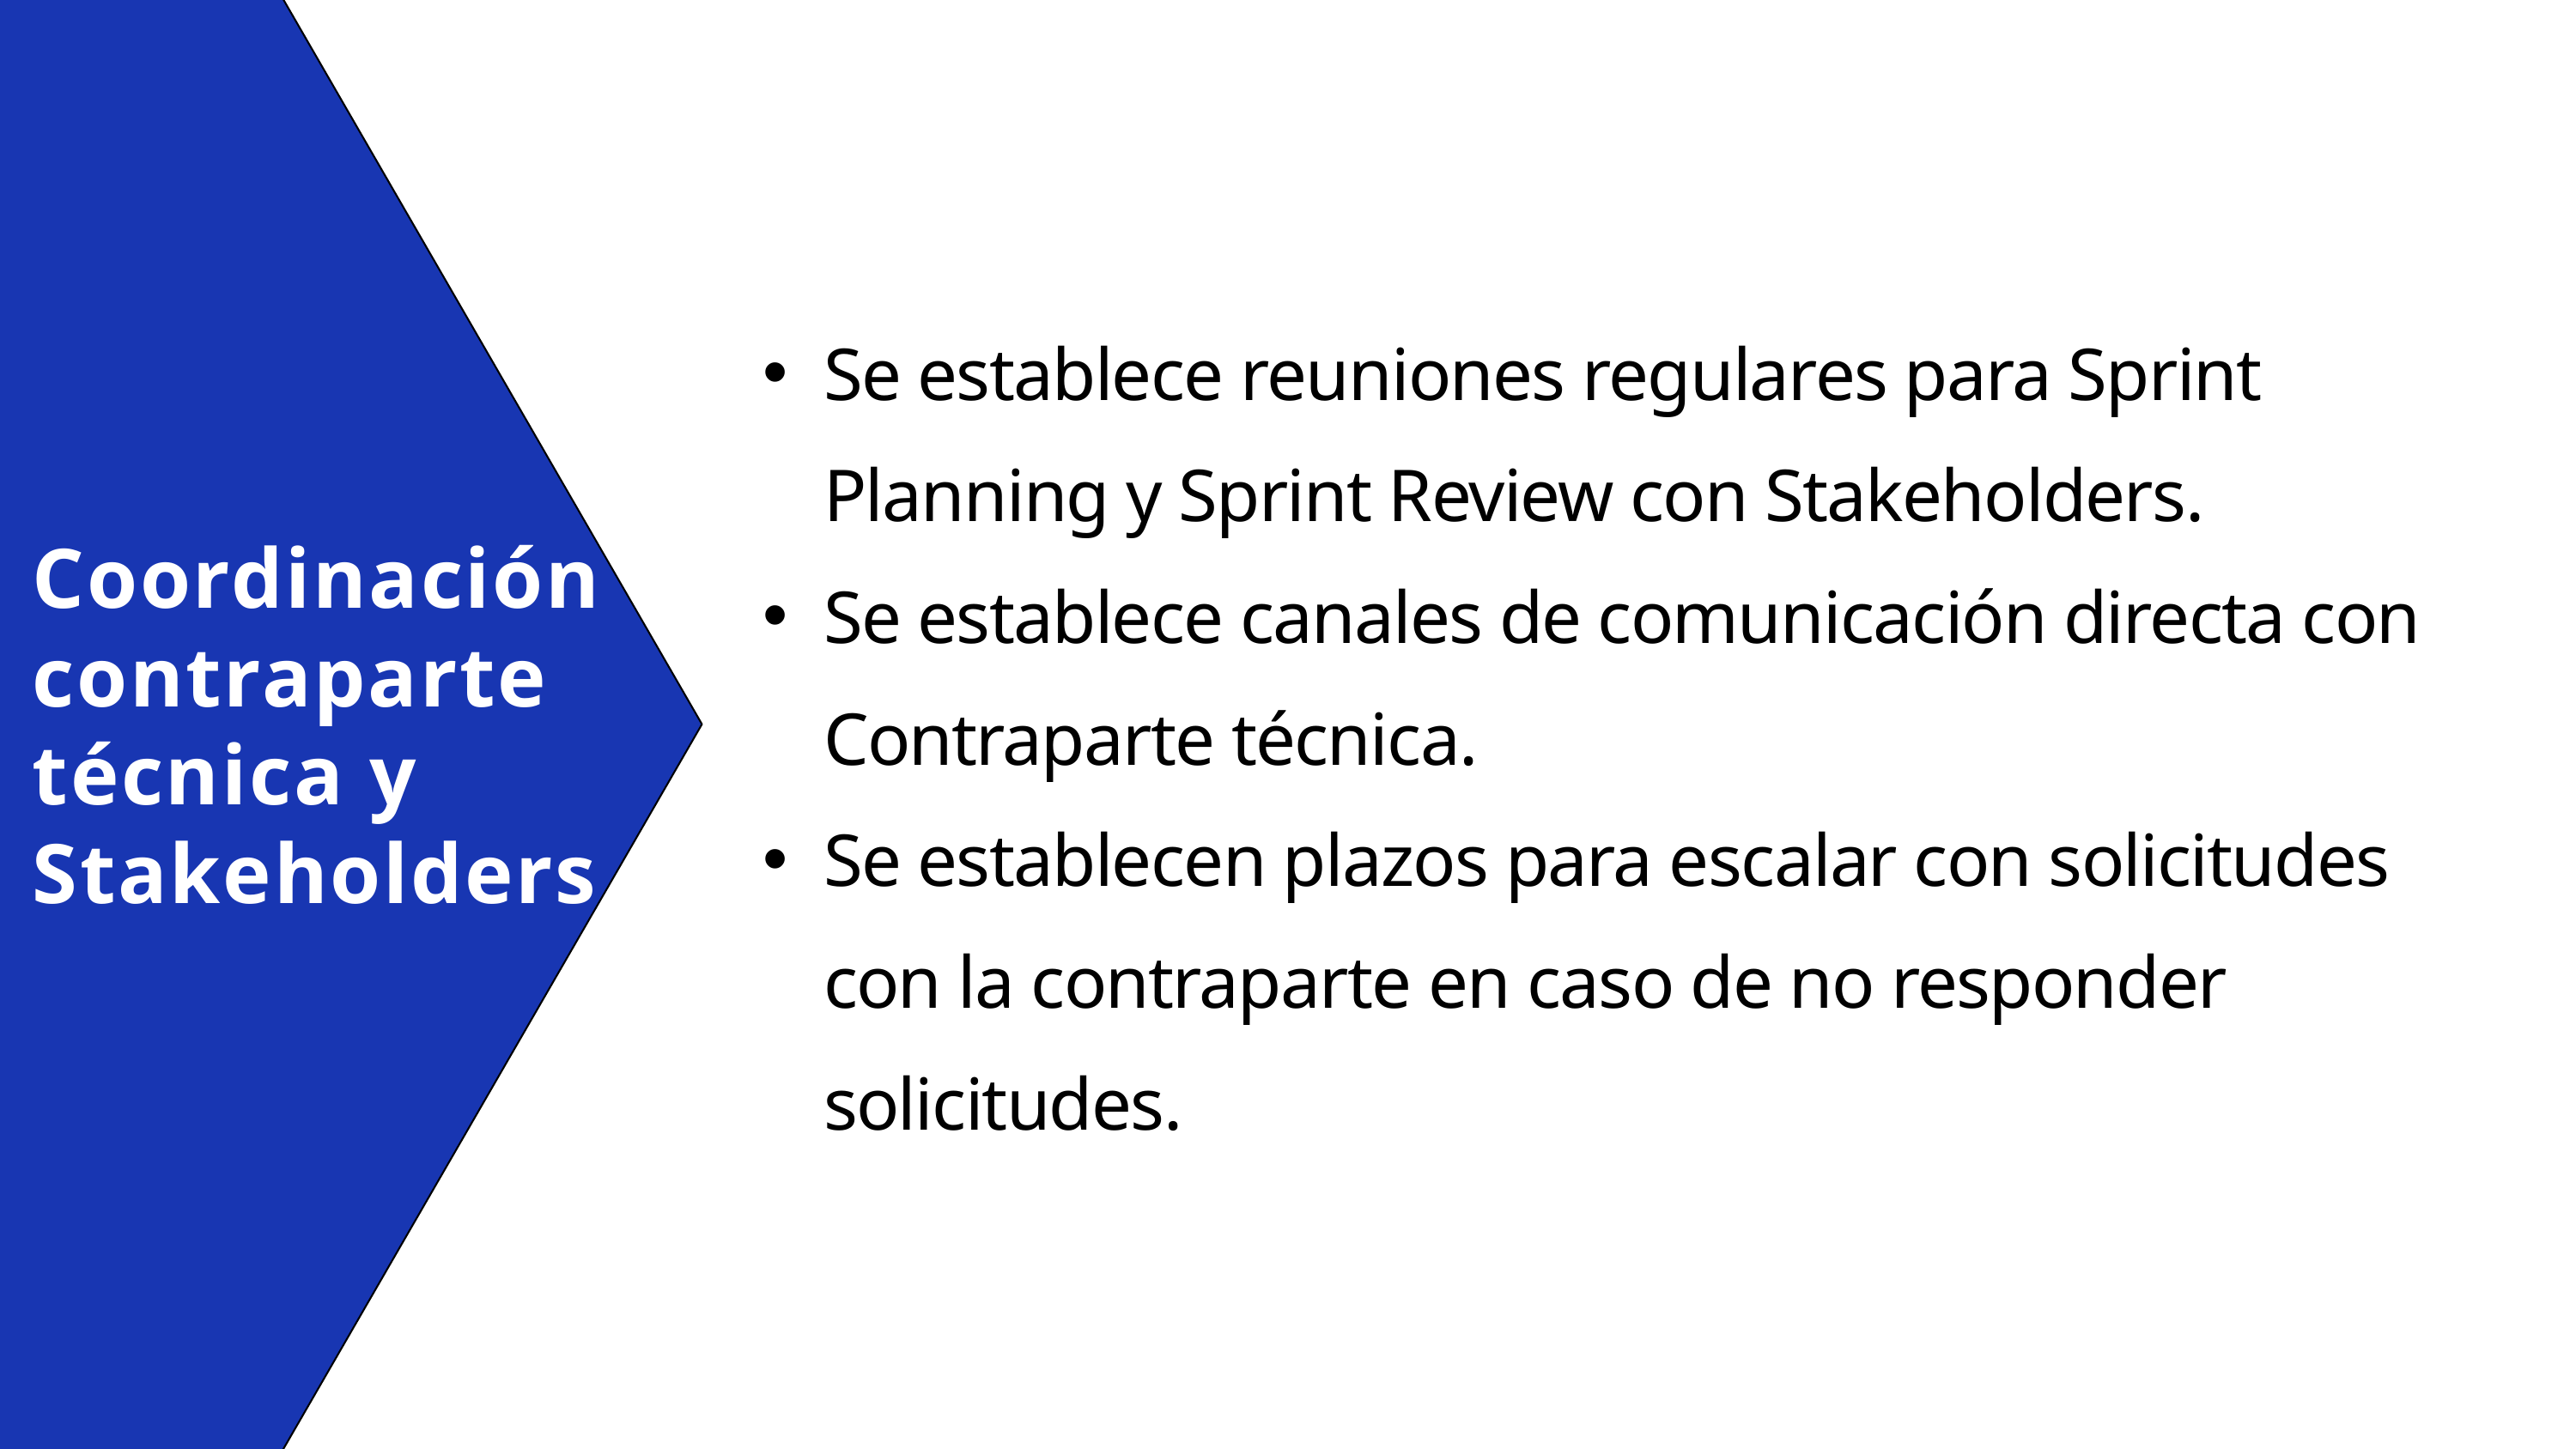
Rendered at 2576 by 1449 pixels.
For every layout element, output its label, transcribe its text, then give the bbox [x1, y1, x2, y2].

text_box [0, 0, 702, 1449]
text_box Se establece reuniones regulares para Sprint Planning y Sprint Review con Stakeholders. Se establece canales de comunicación directa con Contraparte técnica. Se establecen plazos para escalar con solicitudes con la contraparte en caso de no responder solicitudes. [704, 293, 2461, 1144]
